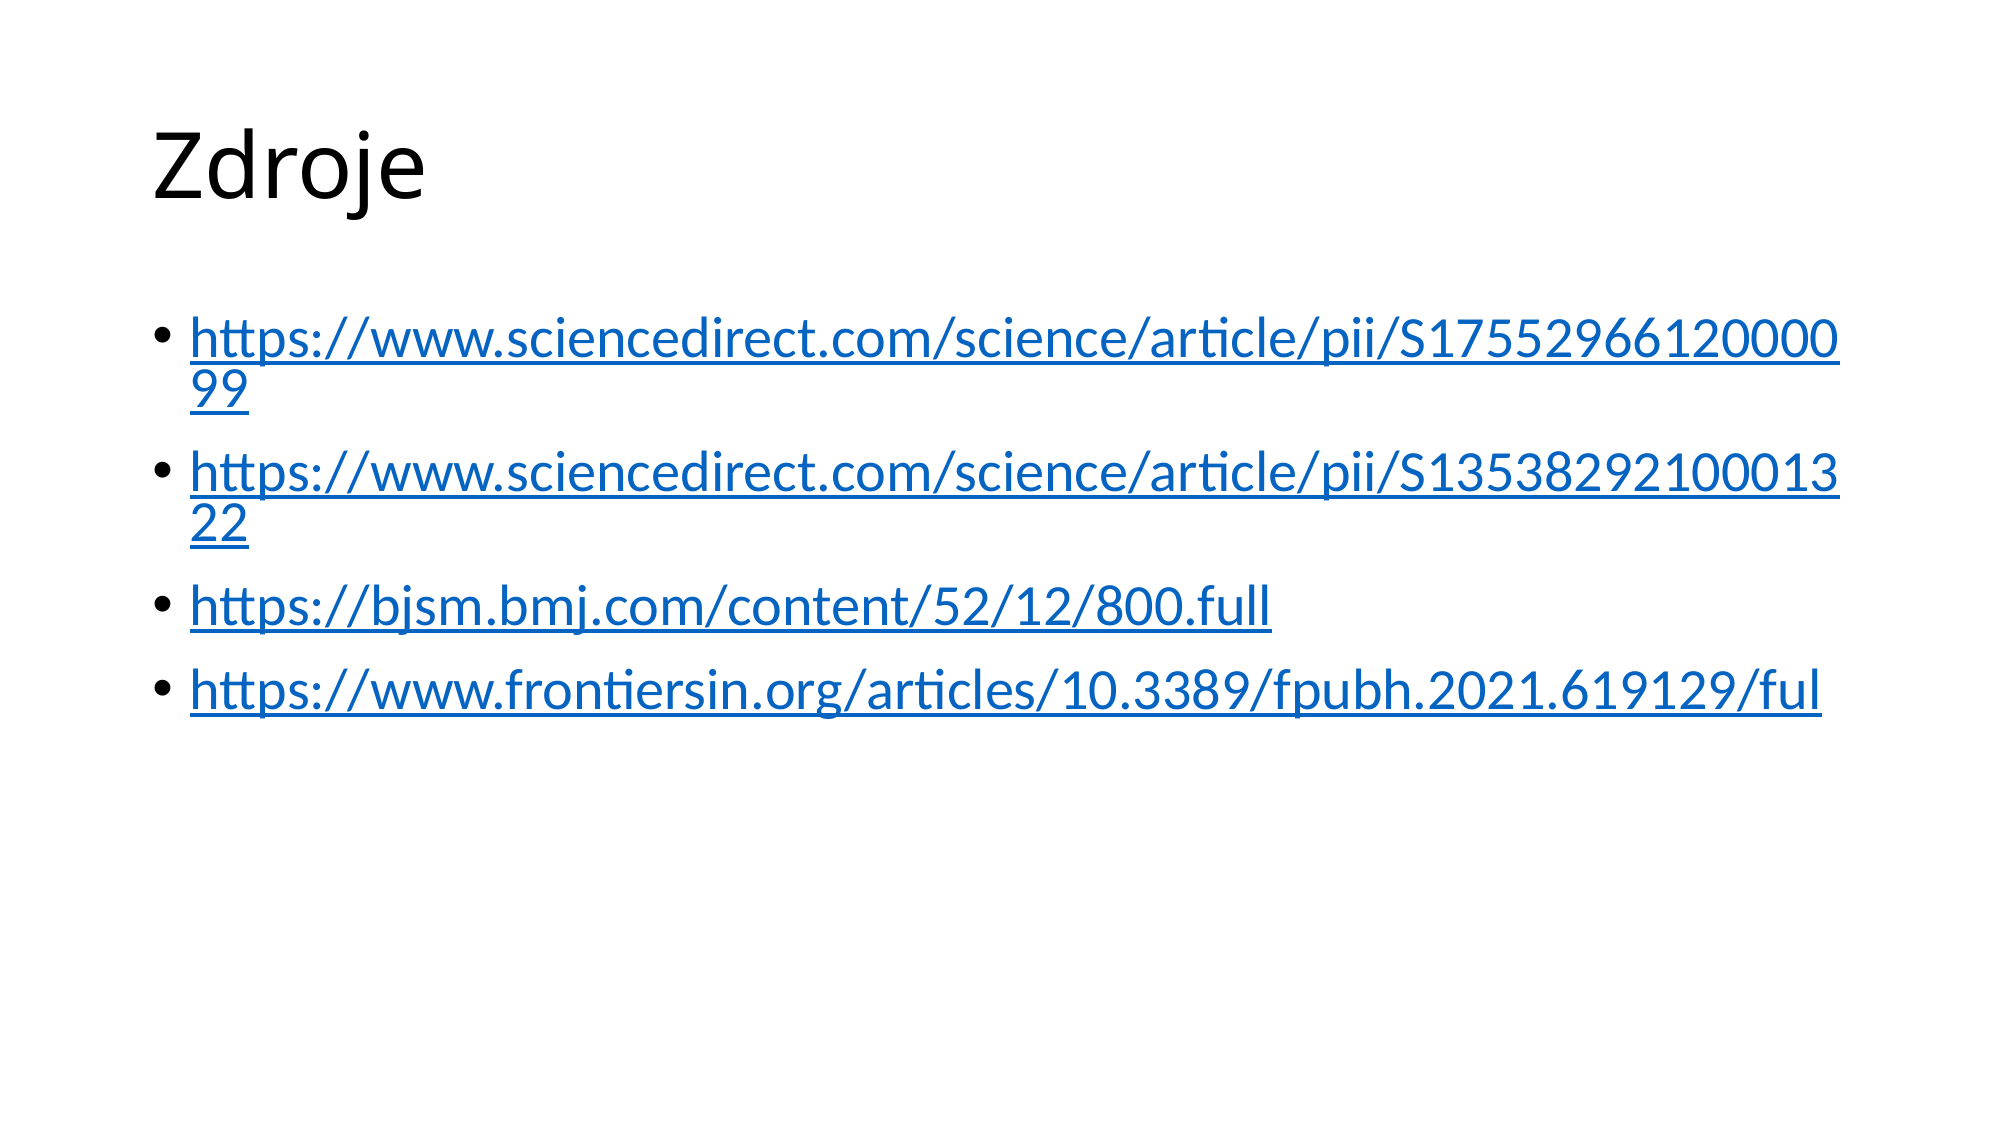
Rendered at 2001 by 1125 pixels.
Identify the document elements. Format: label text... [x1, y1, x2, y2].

list https://www.sciencedirect.com/science/article/pii/S1755296612000099 https://www.sciencedirect.com/science/article/pii/S1353829210001322 https://bjsm.bmj.com/content/52/12/800.full https://www.frontiersin.org/articles/10.3389/fpubh.2021.619129/ful [137, 299, 1863, 1014]
title Zdroje [137, 59, 1863, 278]
